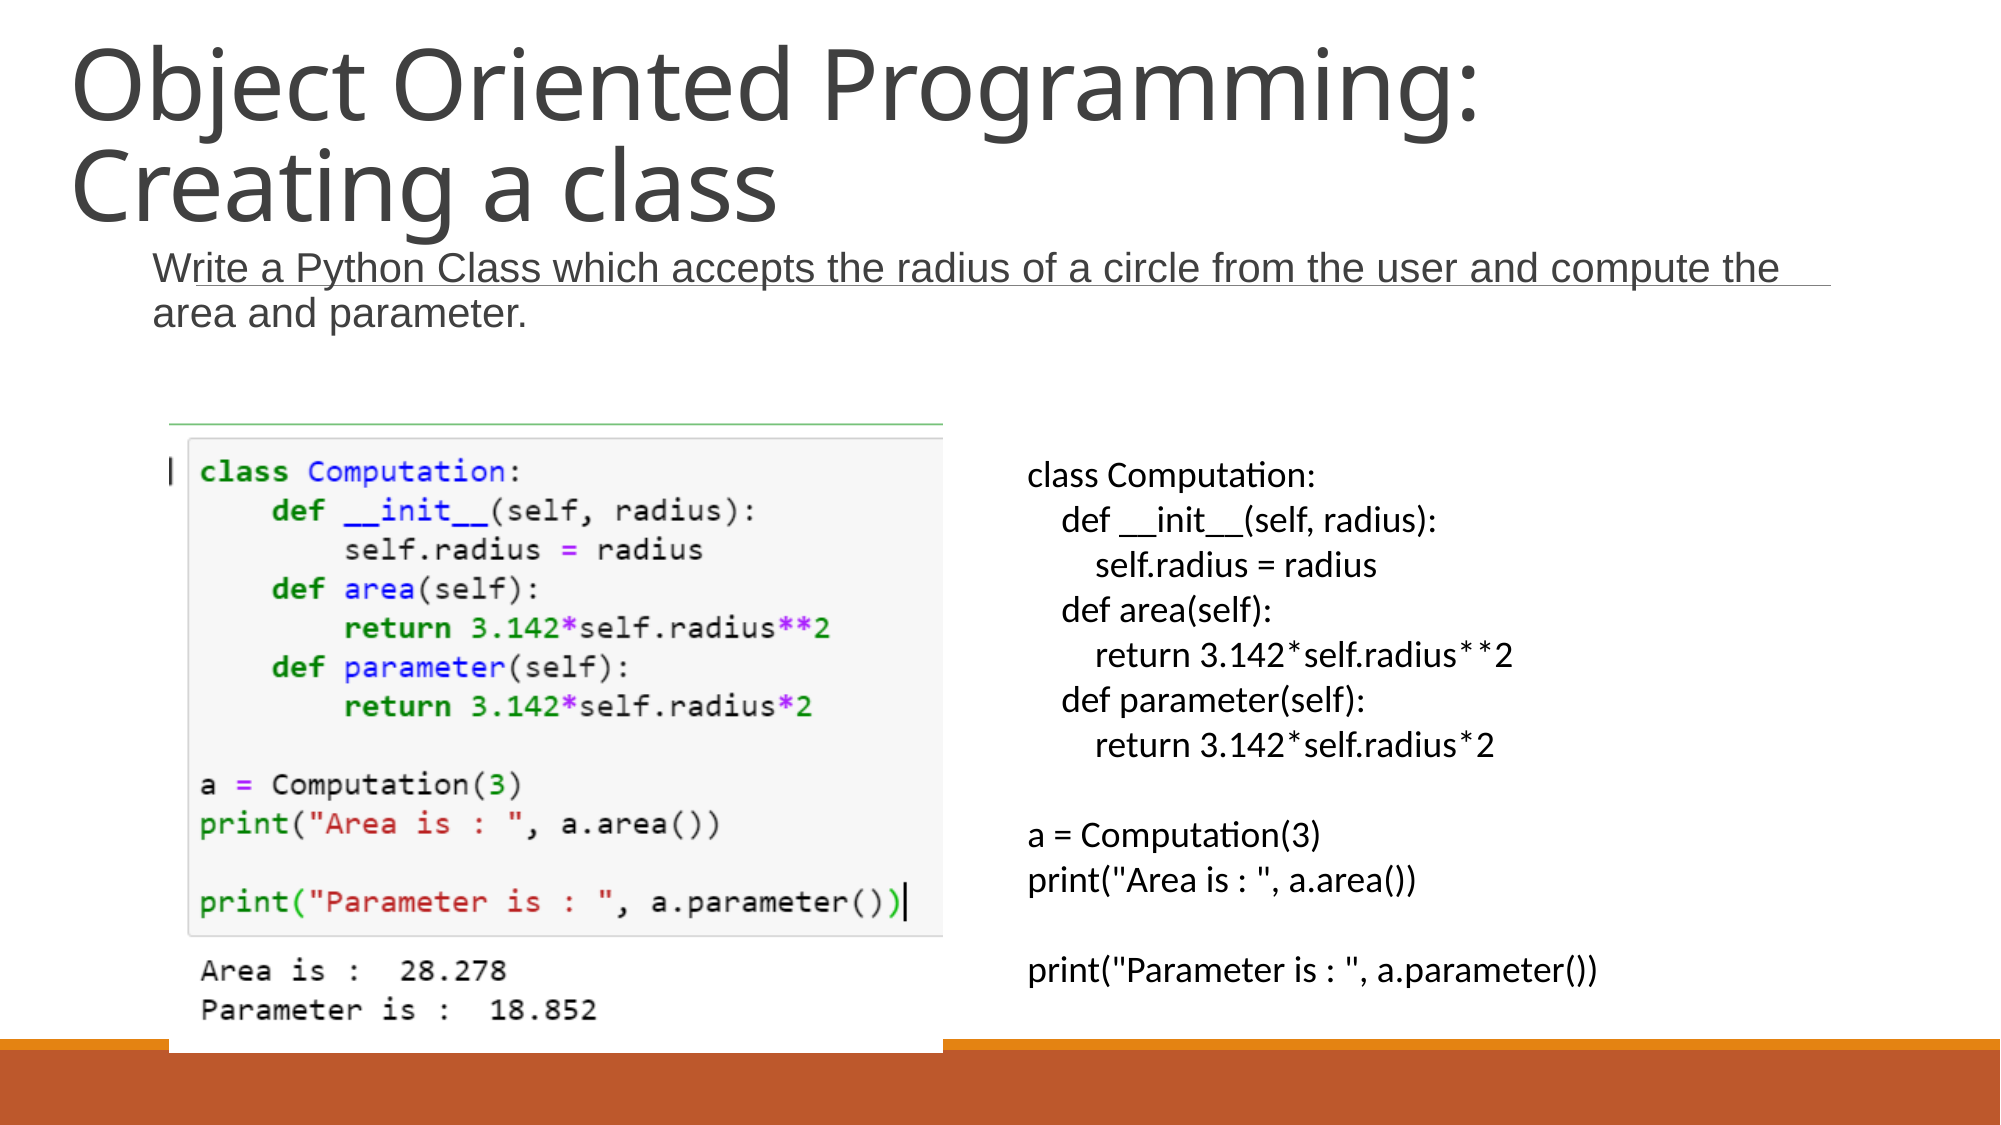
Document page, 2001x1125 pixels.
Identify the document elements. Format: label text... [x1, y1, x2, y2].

picture [169, 415, 944, 1053]
text_box class Computation: def __init__(self, radius): self.radius = radius def area(self): return 3.142*self.radius**2 def parameter(self): return 3.142*self.radius*2 a = Computation(3) print("Area is : ", a.area()) print("Parameter is : ", a.parameter()) [1012, 442, 1946, 998]
list Write a Python Class which accepts the radius of a circle from the user and compute the area and parameter. [137, 239, 1863, 954]
title Object Oriented Programming: Creating a class [54, 31, 1891, 250]
